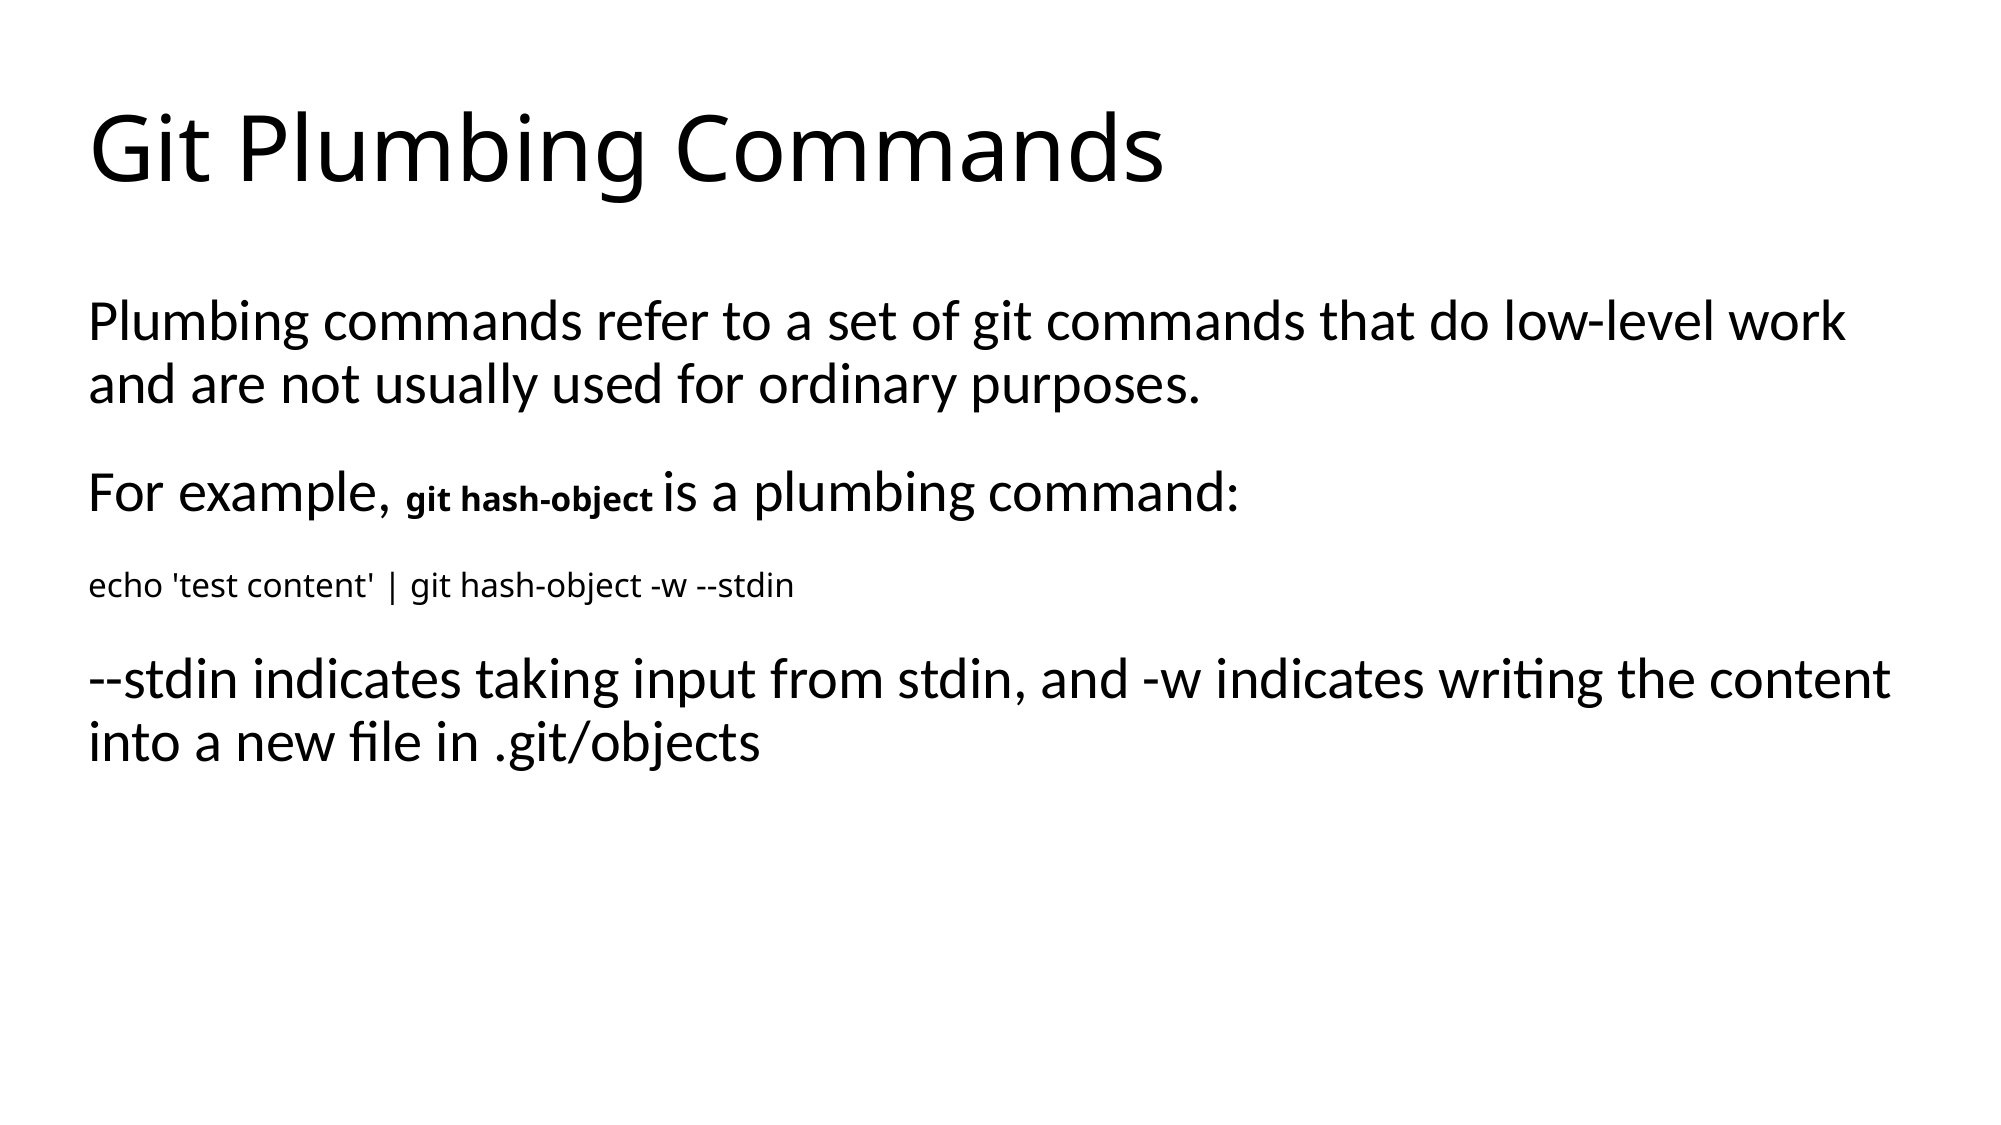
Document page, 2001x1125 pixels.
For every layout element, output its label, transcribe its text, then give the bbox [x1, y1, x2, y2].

list Plumbing commands refer to a set of git commands that do low-level work and are not usually used for ordinary purposes. For example, git hash-object is a plumbing command: echo 'test content' | git hash-object -w --stdin --stdin indicates taking input from stdin, and -w indicates writing the content into a new file in .git/objects [68, 270, 1932, 1000]
title Git Plumbing Commands [68, 82, 1932, 208]
